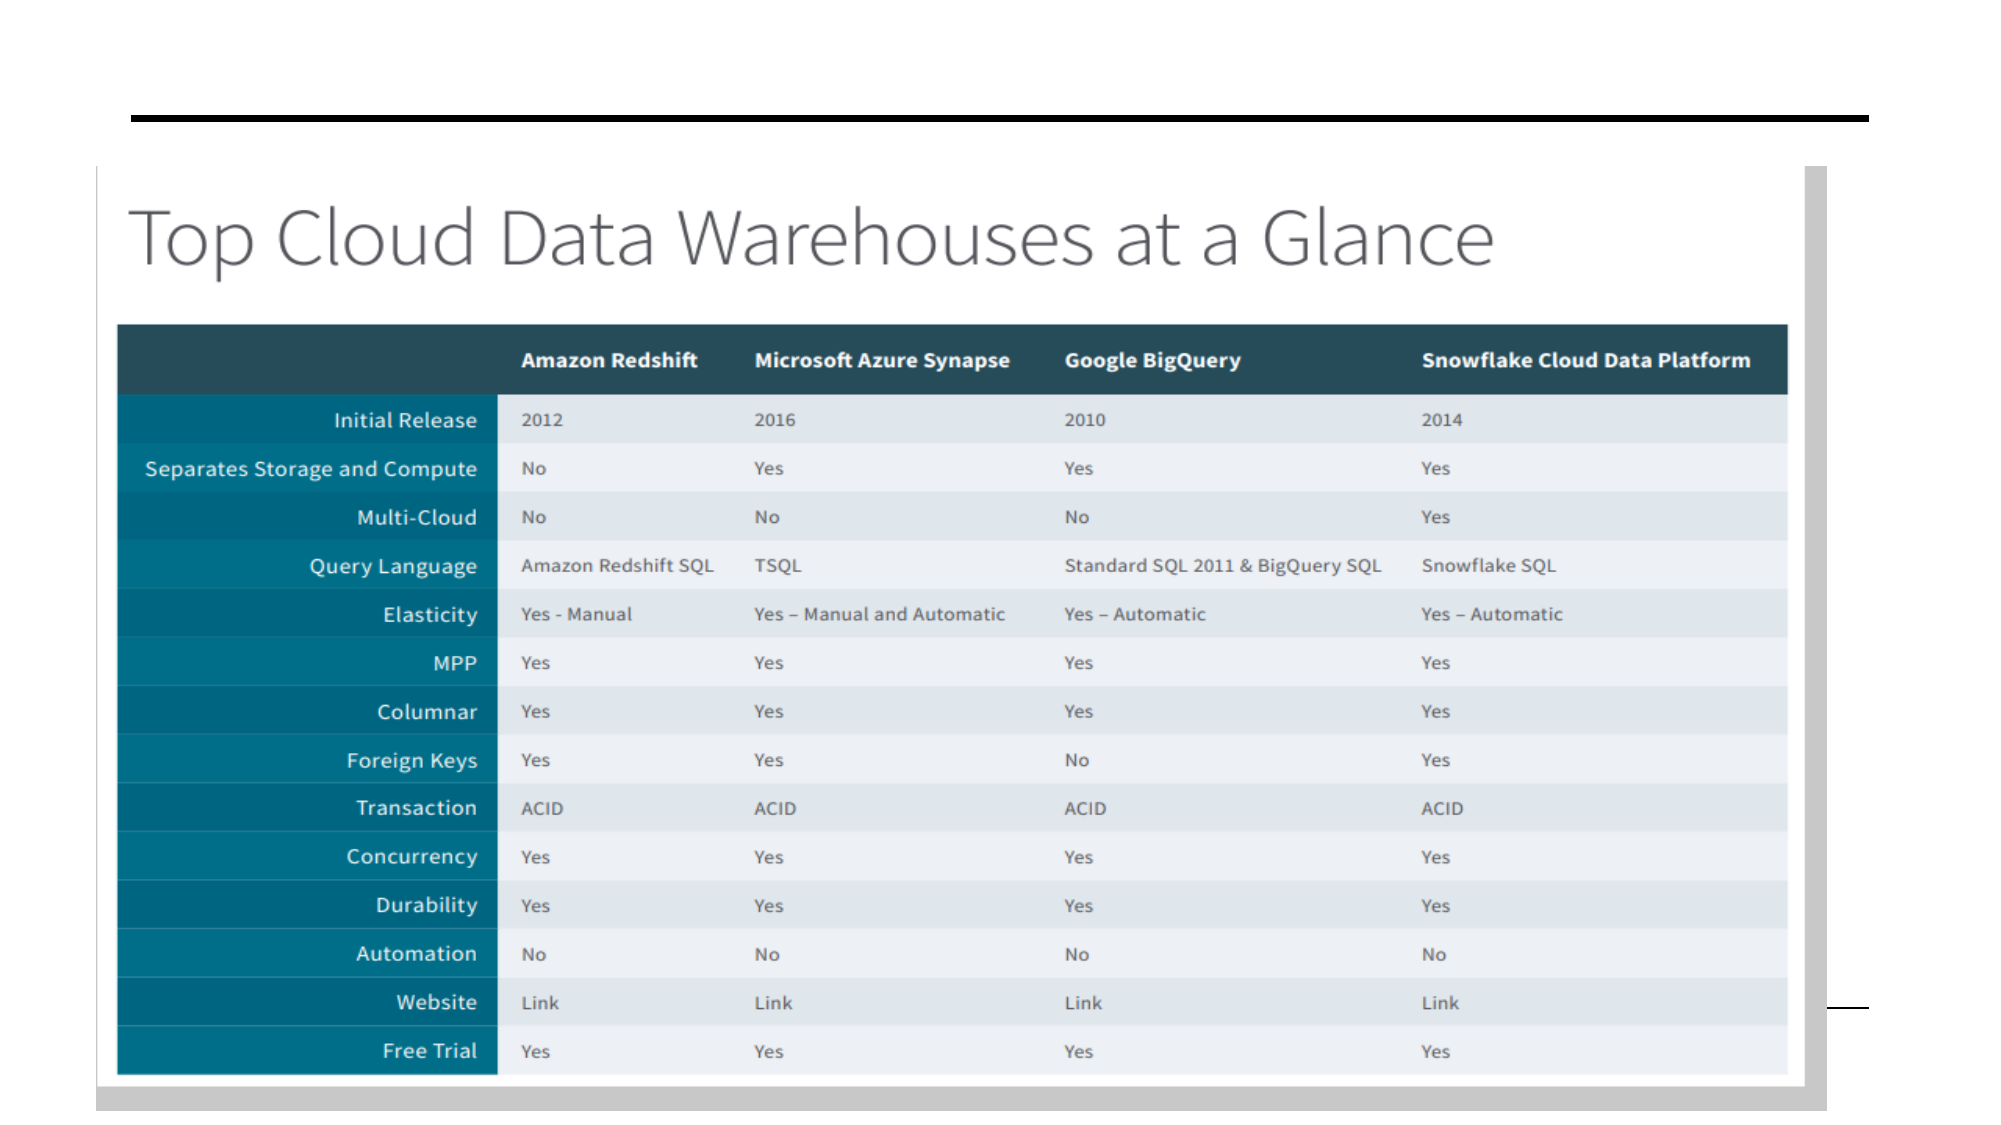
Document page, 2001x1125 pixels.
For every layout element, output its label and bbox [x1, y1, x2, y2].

picture [96, 166, 1827, 1111]
